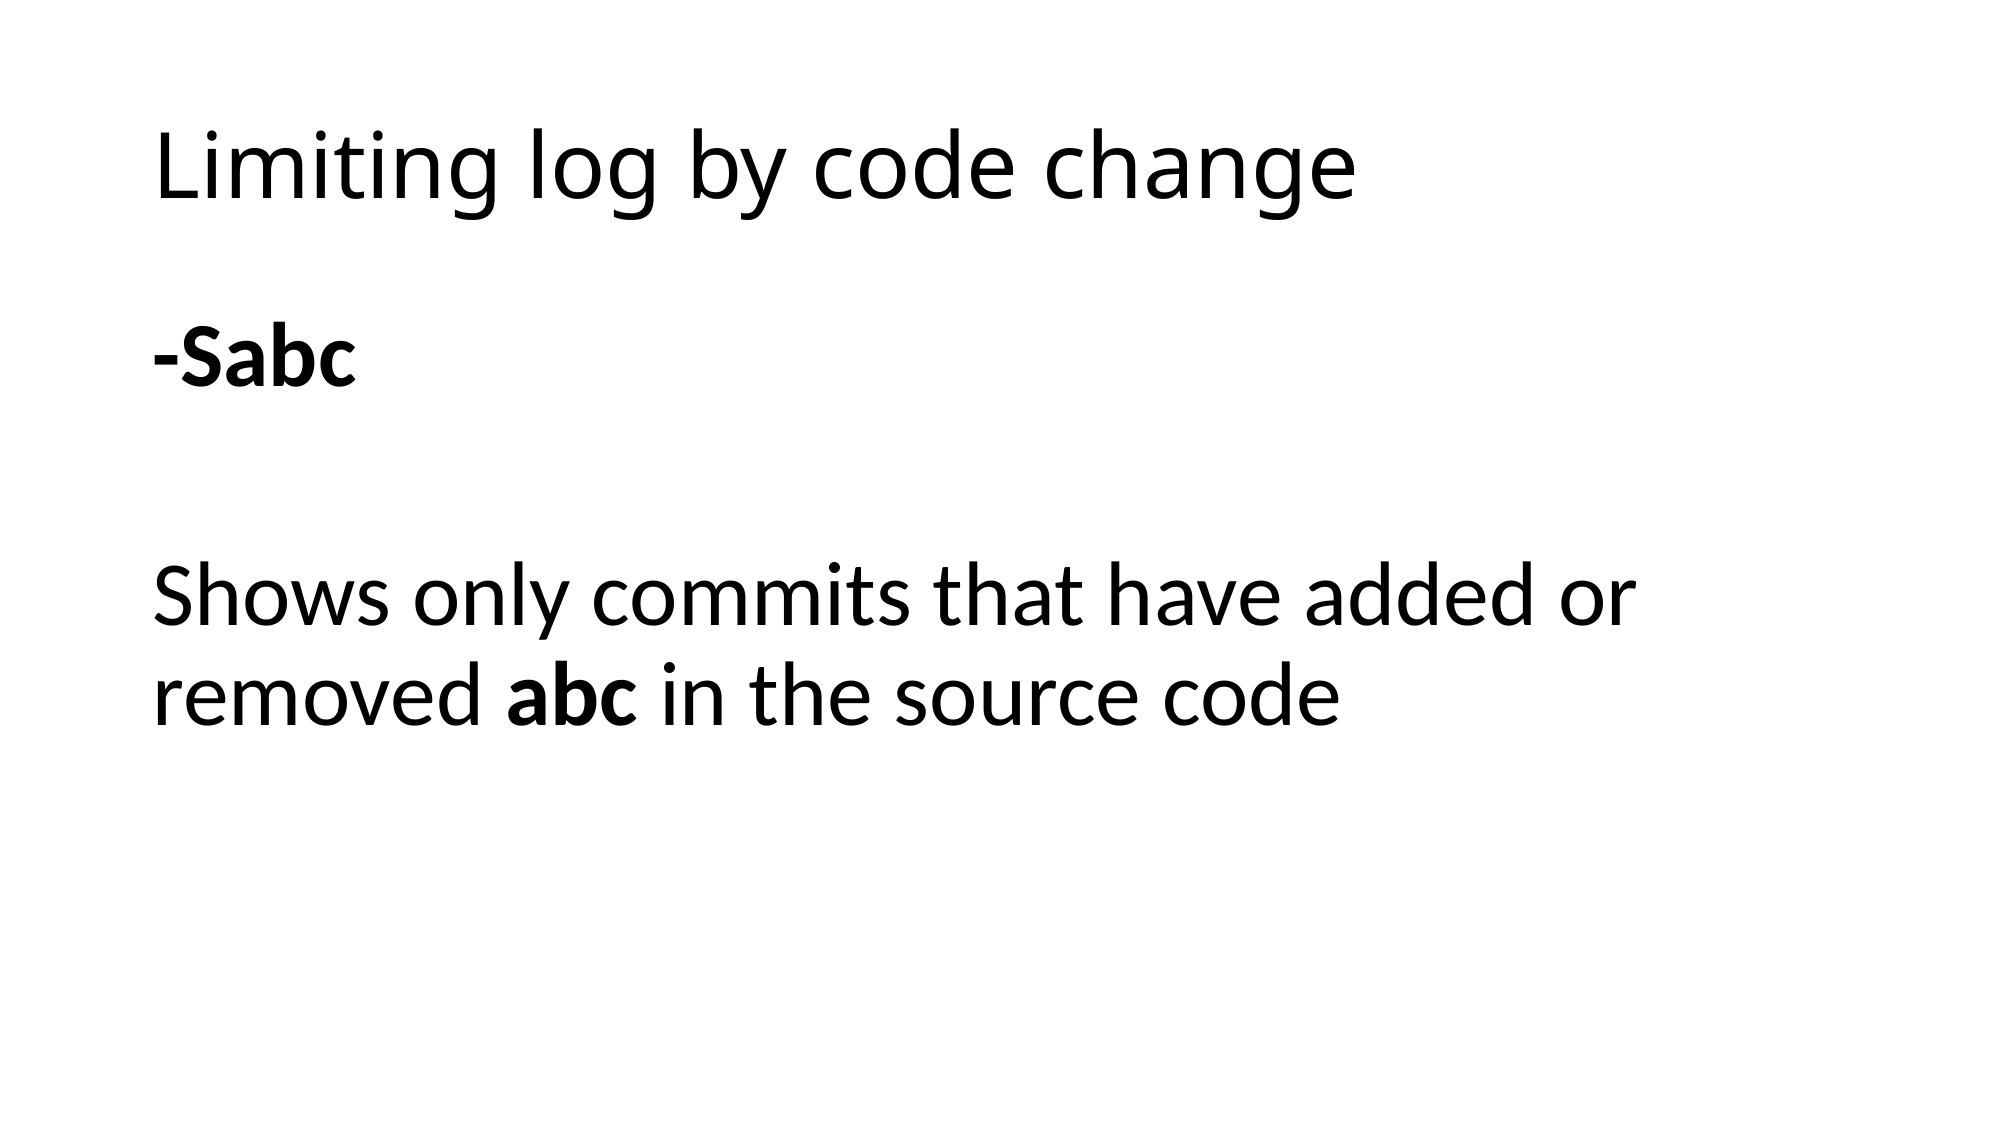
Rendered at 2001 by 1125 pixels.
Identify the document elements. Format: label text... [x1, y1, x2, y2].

title Limiting log by code change [137, 59, 1863, 278]
list -Sabc Shows only commits that have added or removed abc in the source code [137, 299, 1863, 1014]
